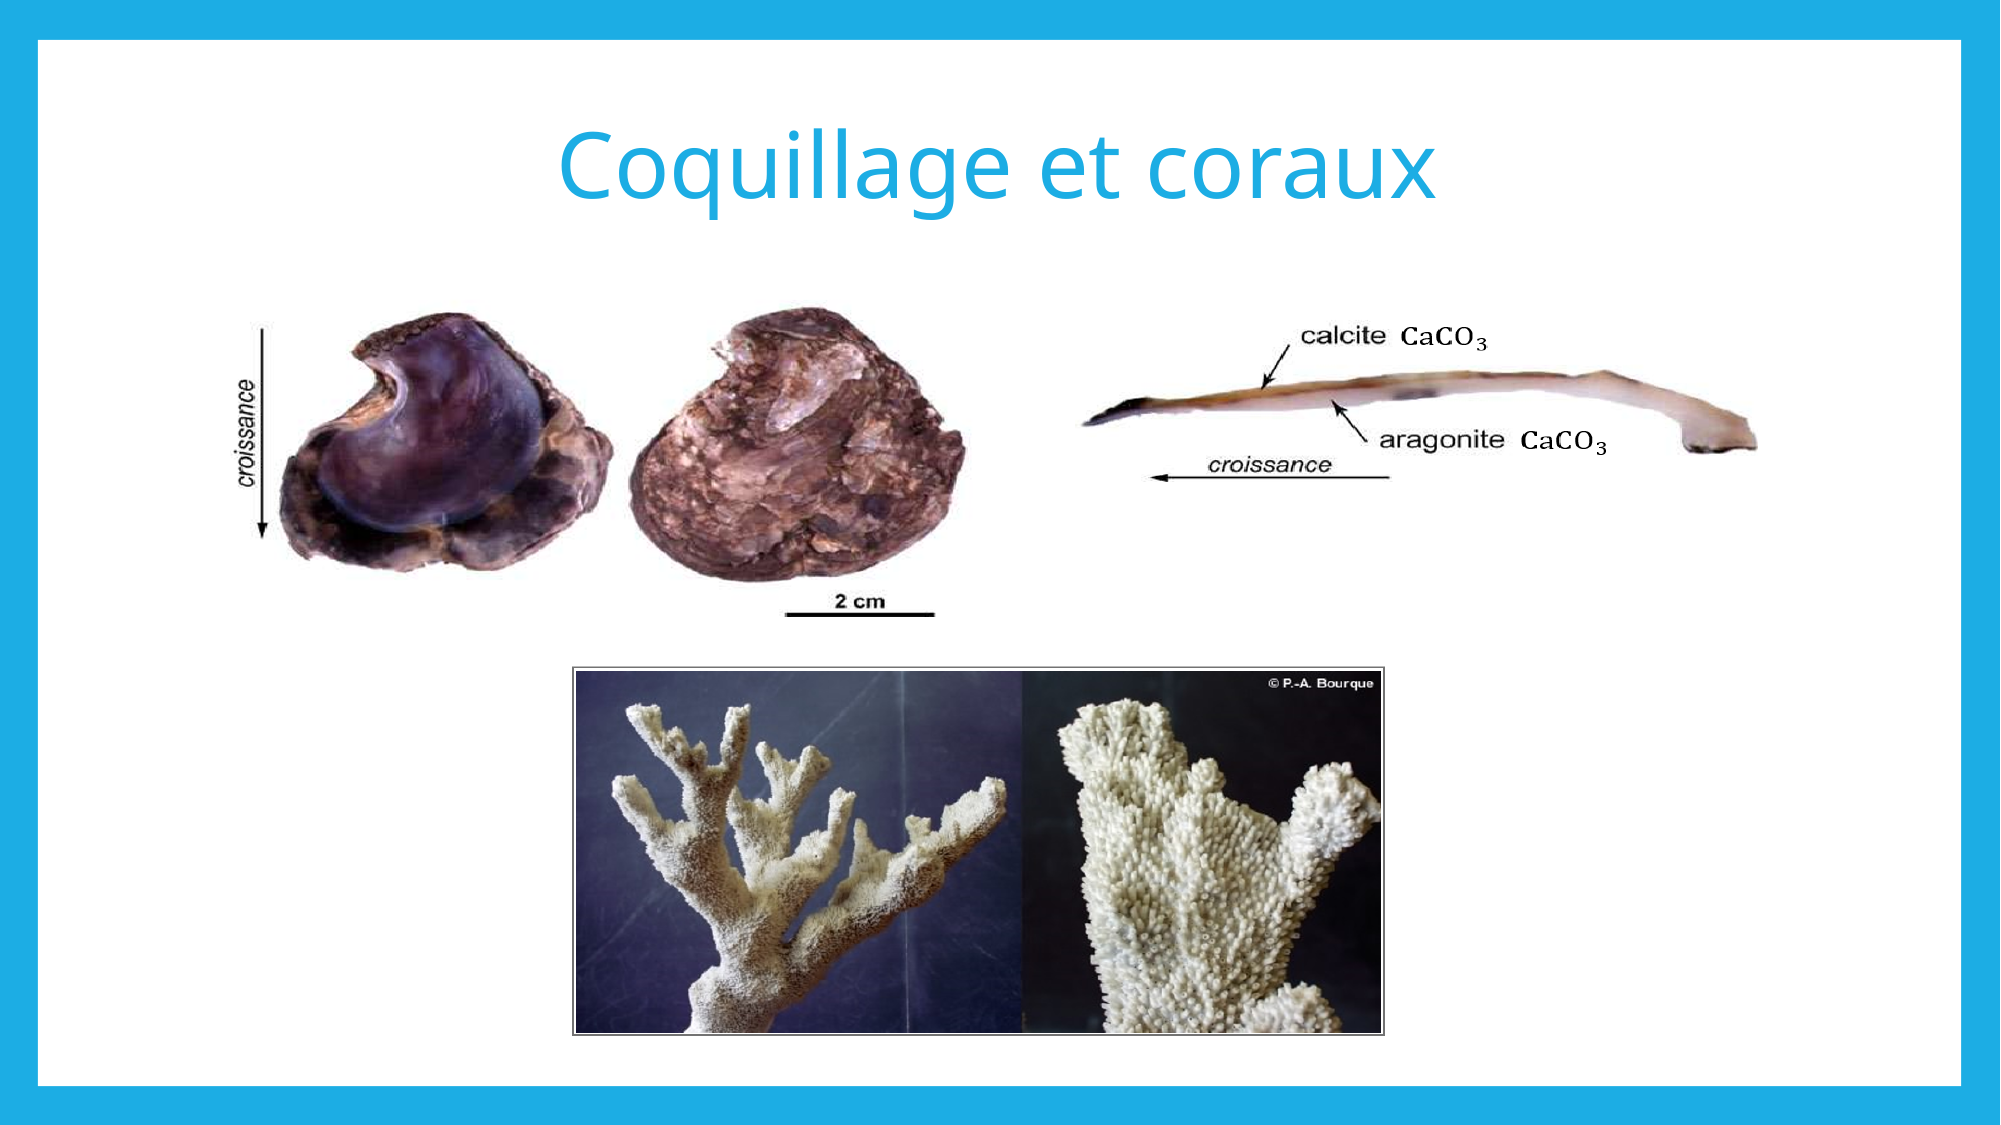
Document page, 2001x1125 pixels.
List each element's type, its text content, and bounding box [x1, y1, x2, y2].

picture [559, 651, 1393, 1044]
title Coquillage et coraux [187, 57, 1808, 280]
picture [229, 245, 1766, 619]
